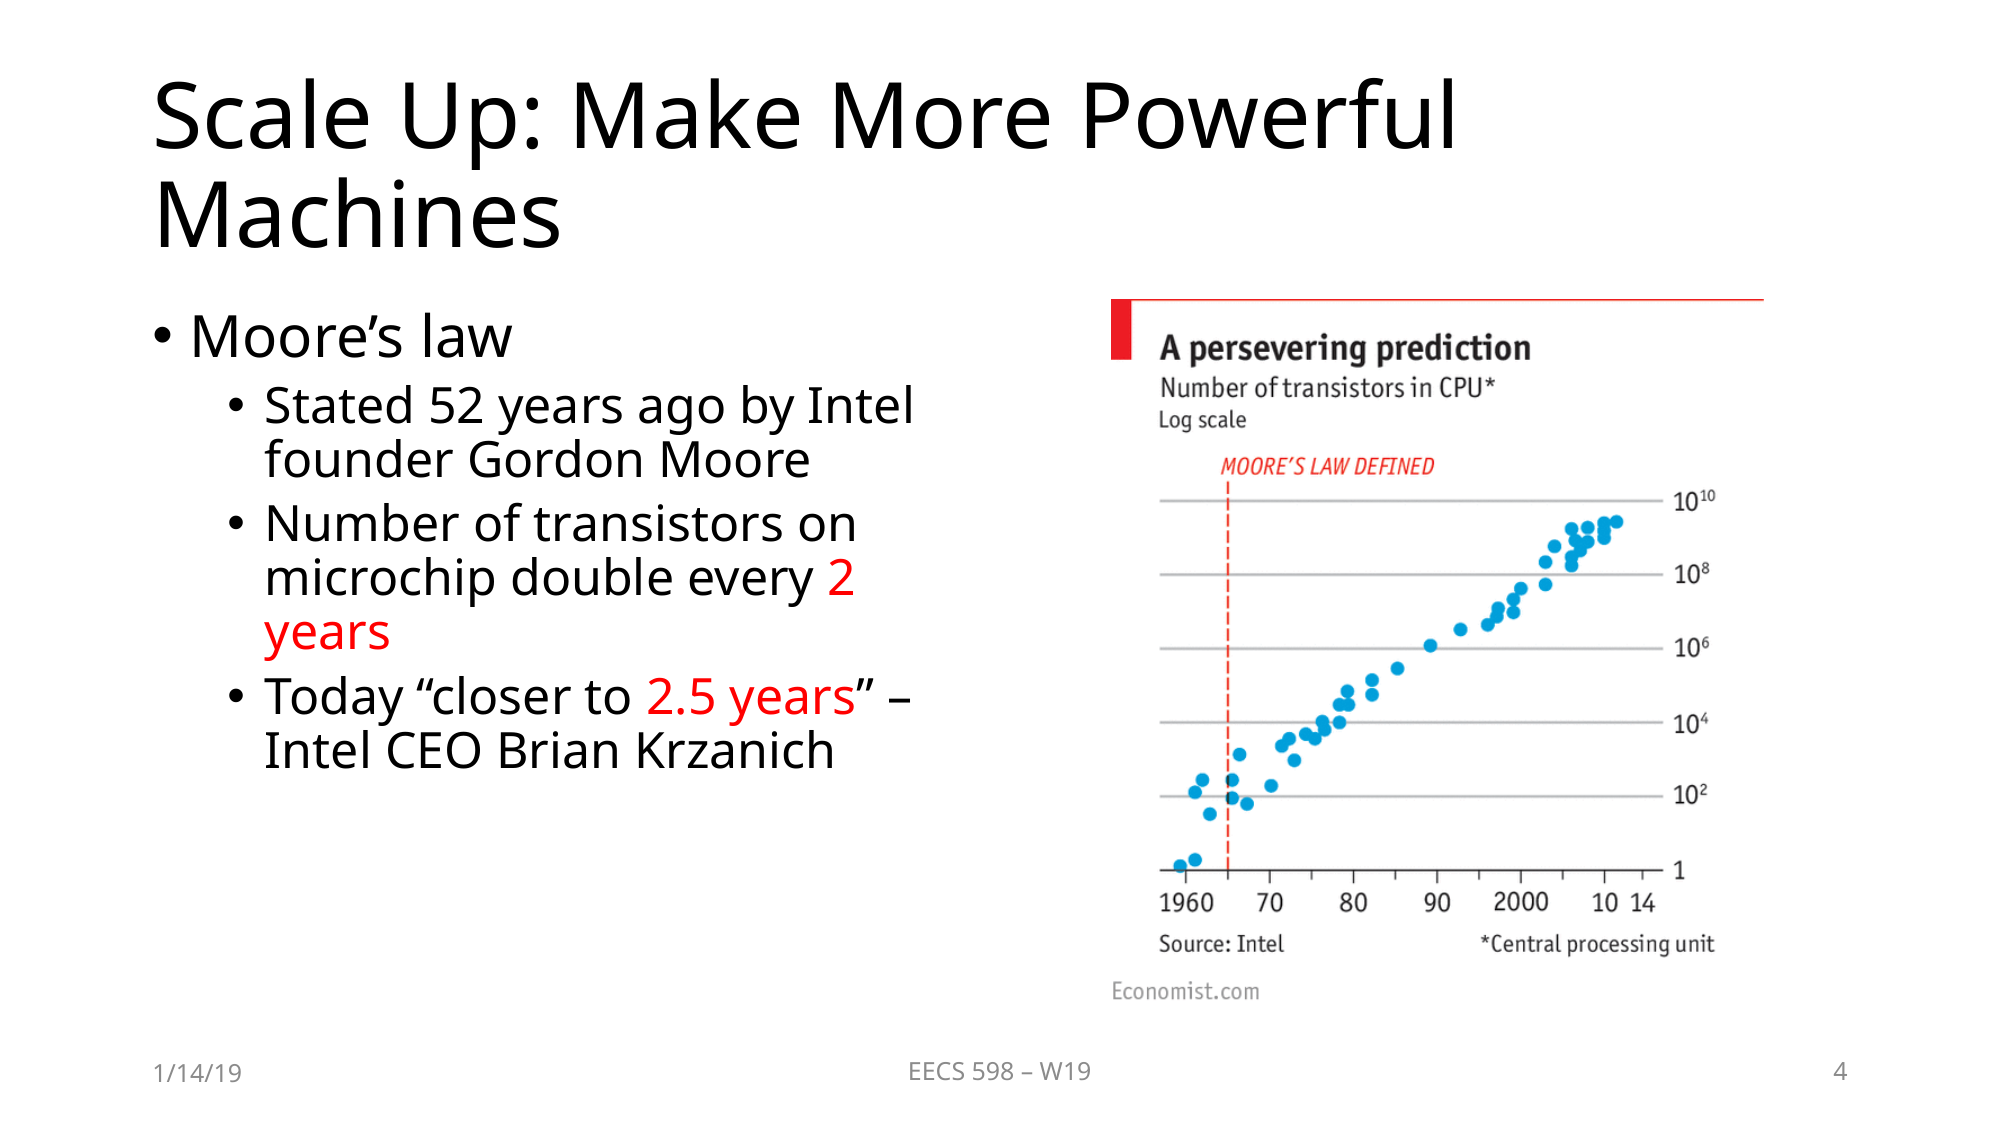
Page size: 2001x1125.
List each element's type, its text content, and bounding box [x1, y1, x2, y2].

slide_number 4 [1412, 1042, 1863, 1103]
footer EECS 598 – W19 [662, 1042, 1338, 1103]
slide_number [137, 1042, 588, 1103]
title Scale Up: Make More Powerful Machines [137, 59, 1863, 278]
list Moore’s law Stated 52 years ago by Intel founder Gordon Moore Number of transistors on microchip double every 2 years Today “closer to 2.5 years” – Intel CEO Brian Krzanich [137, 299, 988, 1014]
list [1110, 299, 1764, 1014]
